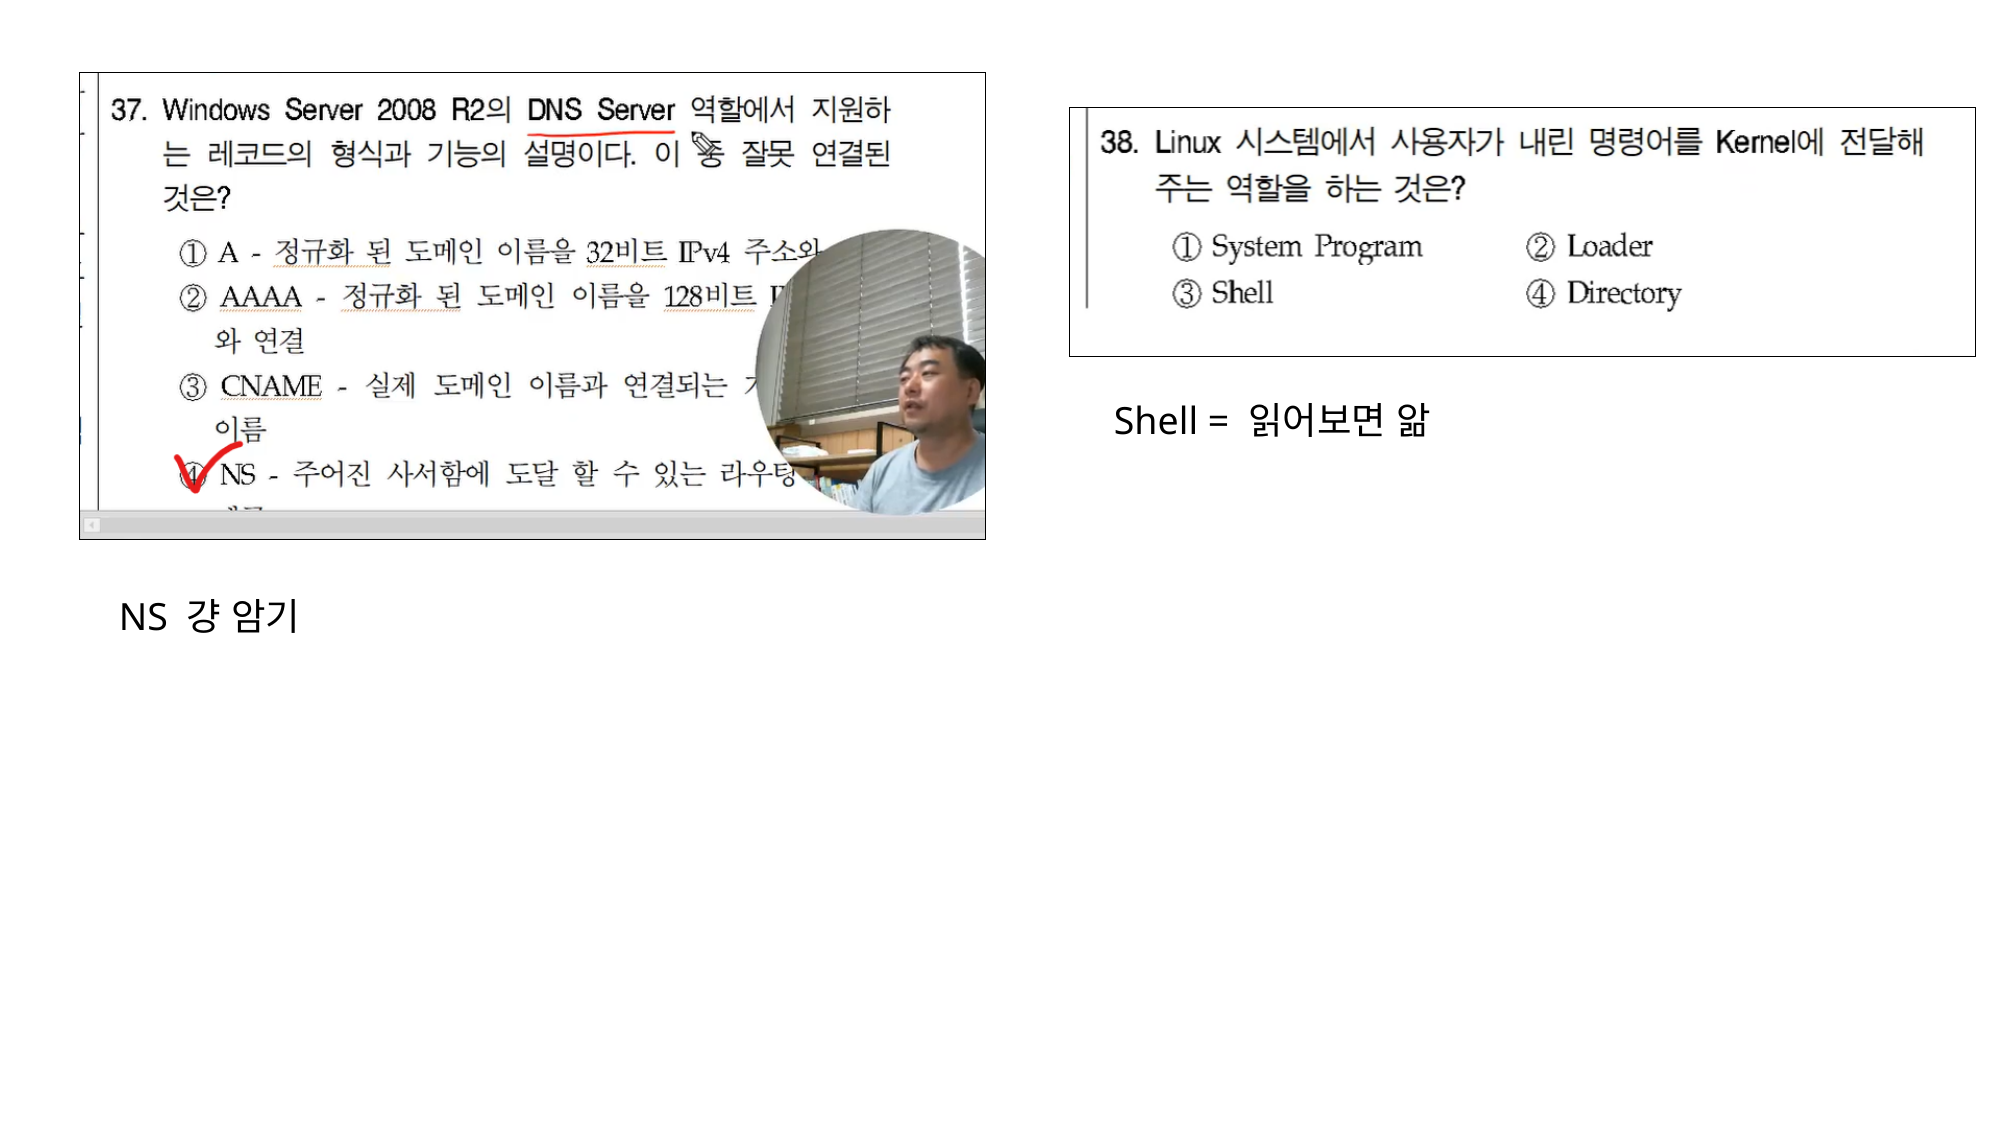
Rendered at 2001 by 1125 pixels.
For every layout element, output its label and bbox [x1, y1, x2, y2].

text_box [79, 72, 986, 647]
text_box [1069, 107, 1976, 450]
